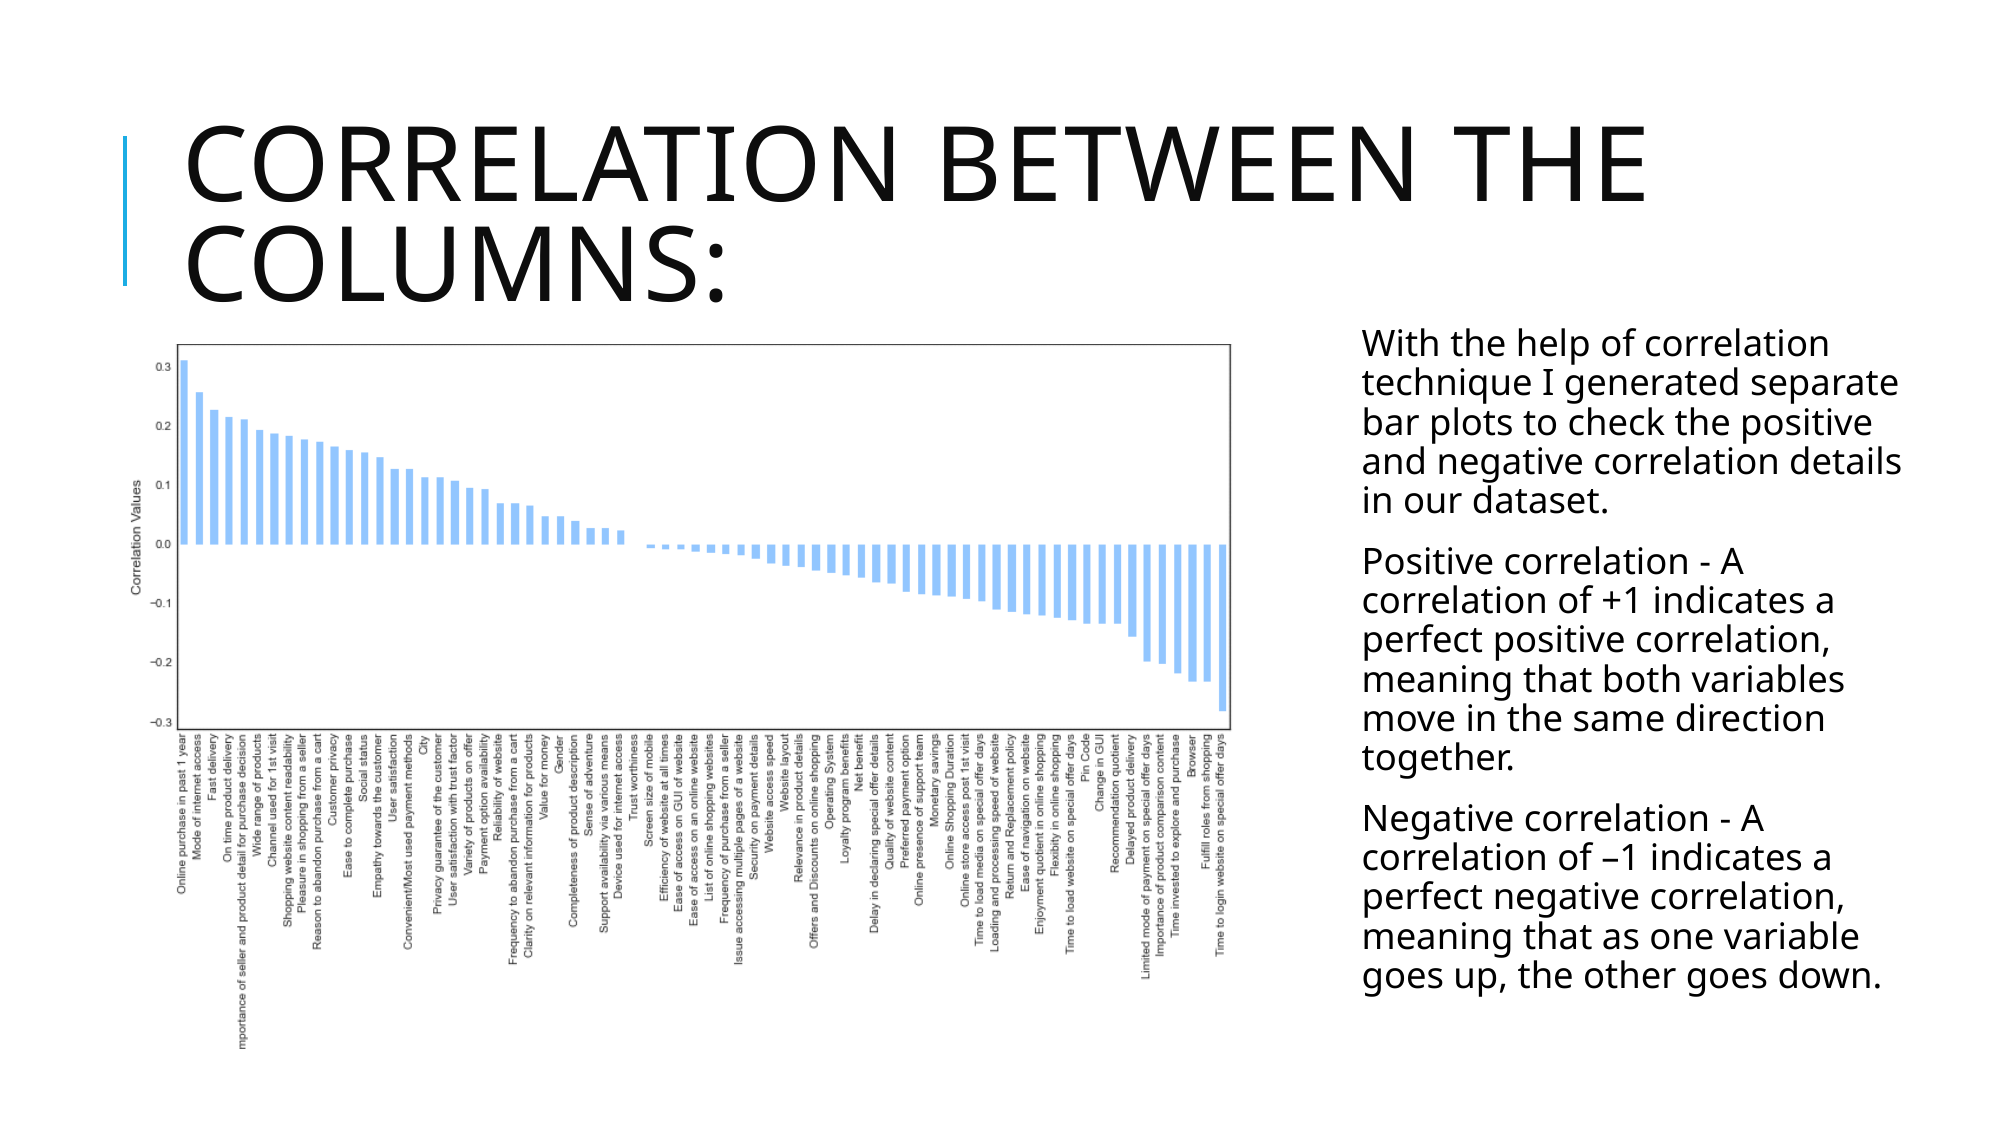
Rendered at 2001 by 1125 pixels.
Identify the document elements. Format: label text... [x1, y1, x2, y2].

picture [123, 343, 1239, 1049]
list With the help of correlation technique I generated separate bar plots to check the positive and negative correlation details in our dataset. Positive correlation - A correlation of +1 indicates a perfect positive correlation, meaning that both variables move in the same direction together. Negative correlation - A correlation of –1 indicates a perfect negative correlation, meaning that as one variable goes up, the other goes down. [1341, 317, 1937, 1005]
title Correlation between the columns: [168, 98, 1763, 345]
